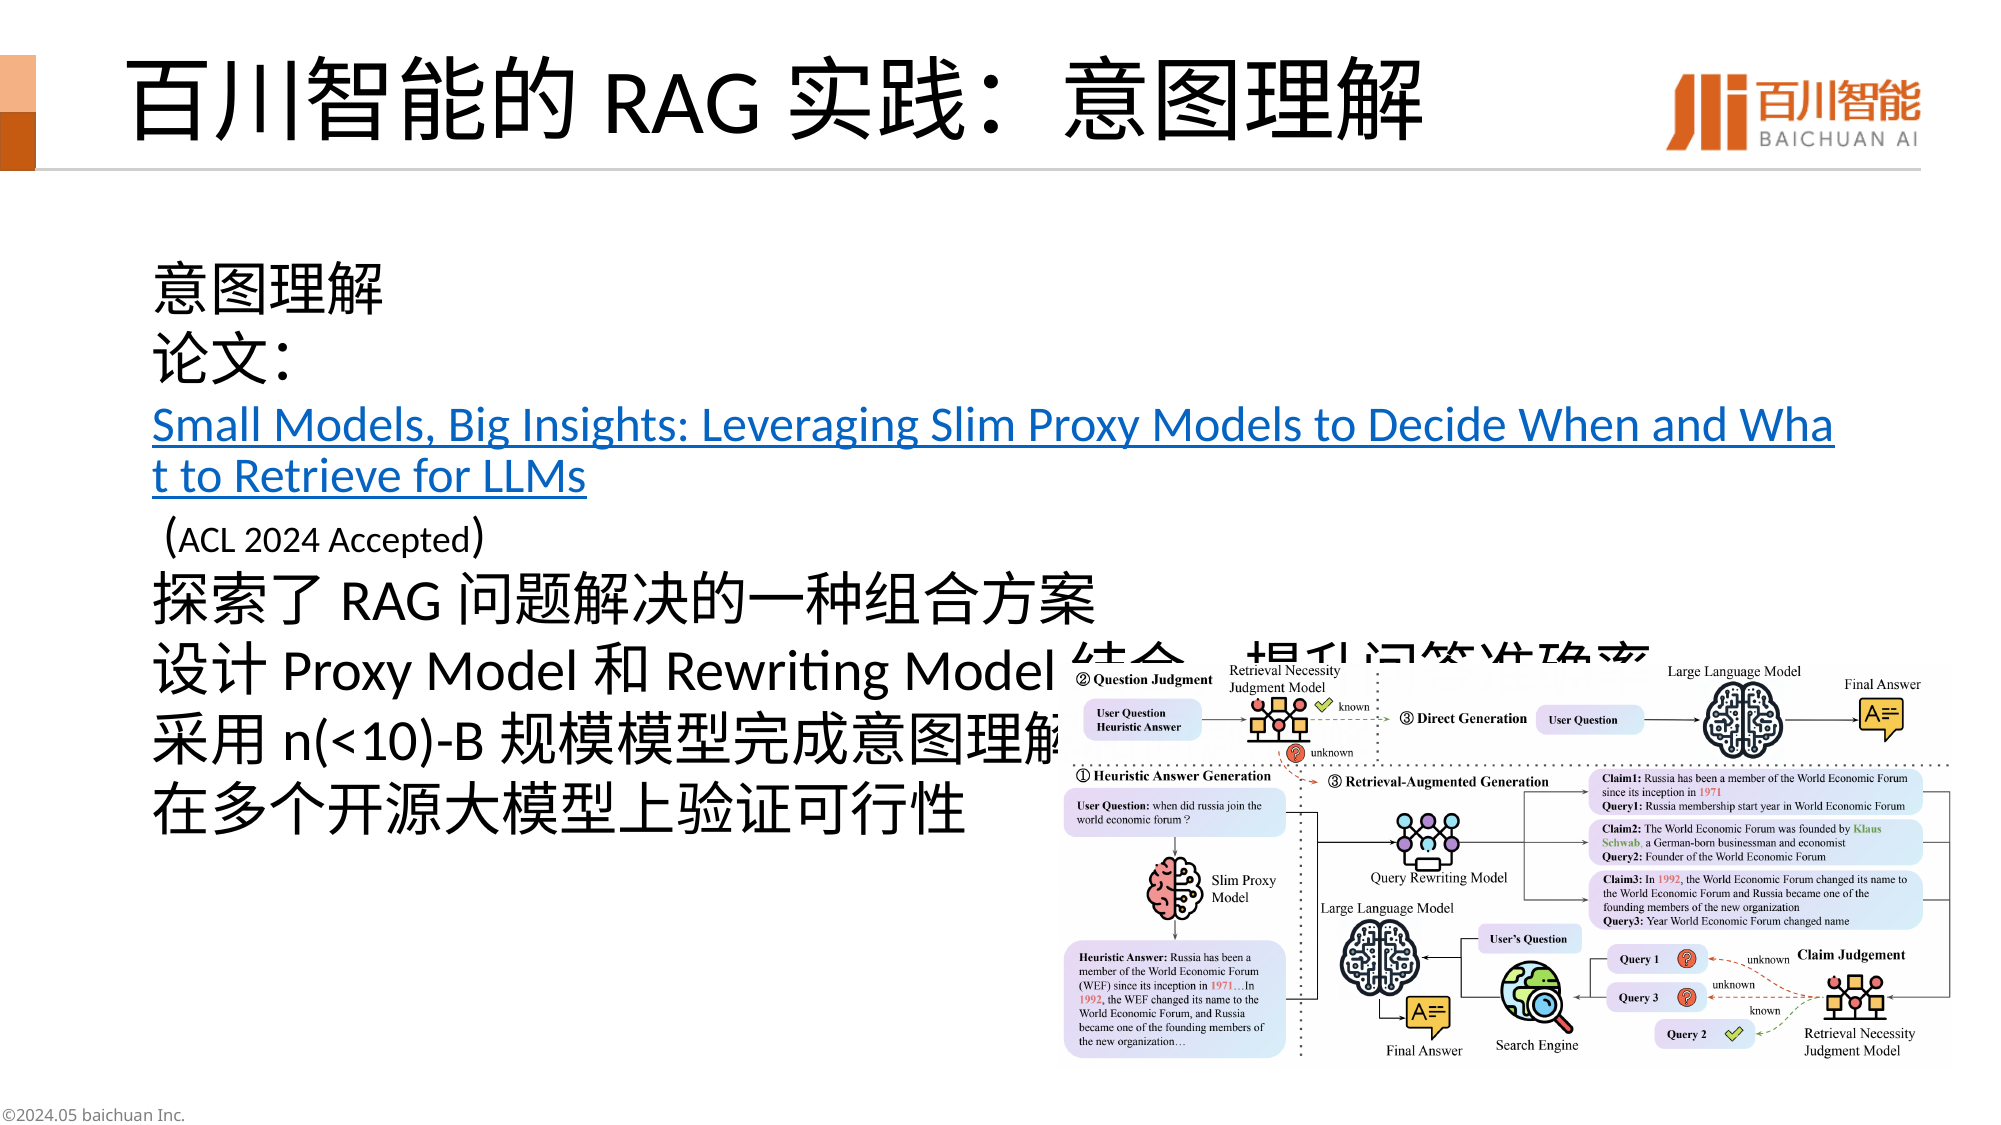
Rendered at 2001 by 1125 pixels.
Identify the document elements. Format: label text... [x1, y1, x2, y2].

text_box 百川智能的RAG实践：意图理解 [65, 34, 1602, 95]
text_box [65, 53, 1826, 143]
picture [1659, 70, 1927, 155]
list 意图理解 论文：Small Models, Big Insights: Leveraging Slim Proxy Models to Decide When and What to Retrieve for LLMs (ACL 2024 Accepted) 探索了RAG问题解决的一种组合方案 设计Proxy Model和Rewriting Model结合，提升问答准确率 采用n(<10)-B规模模型完成意图理解和问题拆解 在多个开源大模型上验证可行性 [136, 244, 1862, 959]
picture [1058, 663, 1951, 1069]
